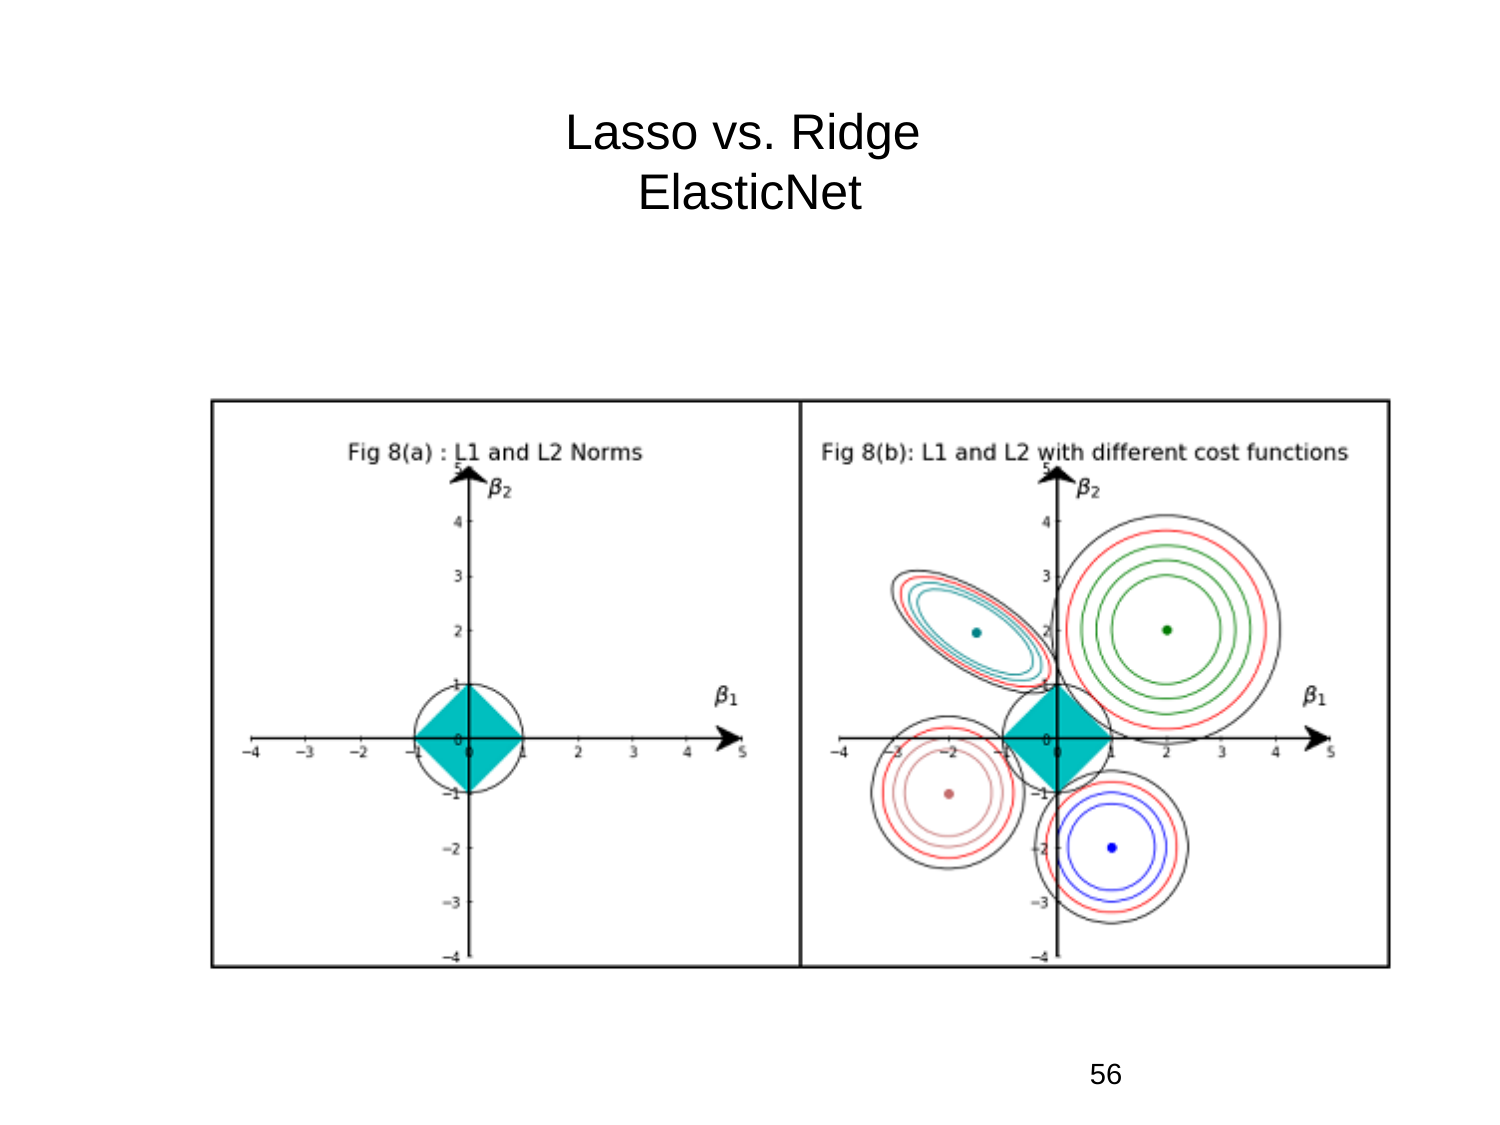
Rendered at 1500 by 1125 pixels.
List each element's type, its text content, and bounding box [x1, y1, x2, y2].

text_box Lasso vs. Ridge ElasticNet [103, 120, 1397, 199]
picture [203, 393, 1399, 977]
slide_number 56 [1074, 1042, 1425, 1103]
